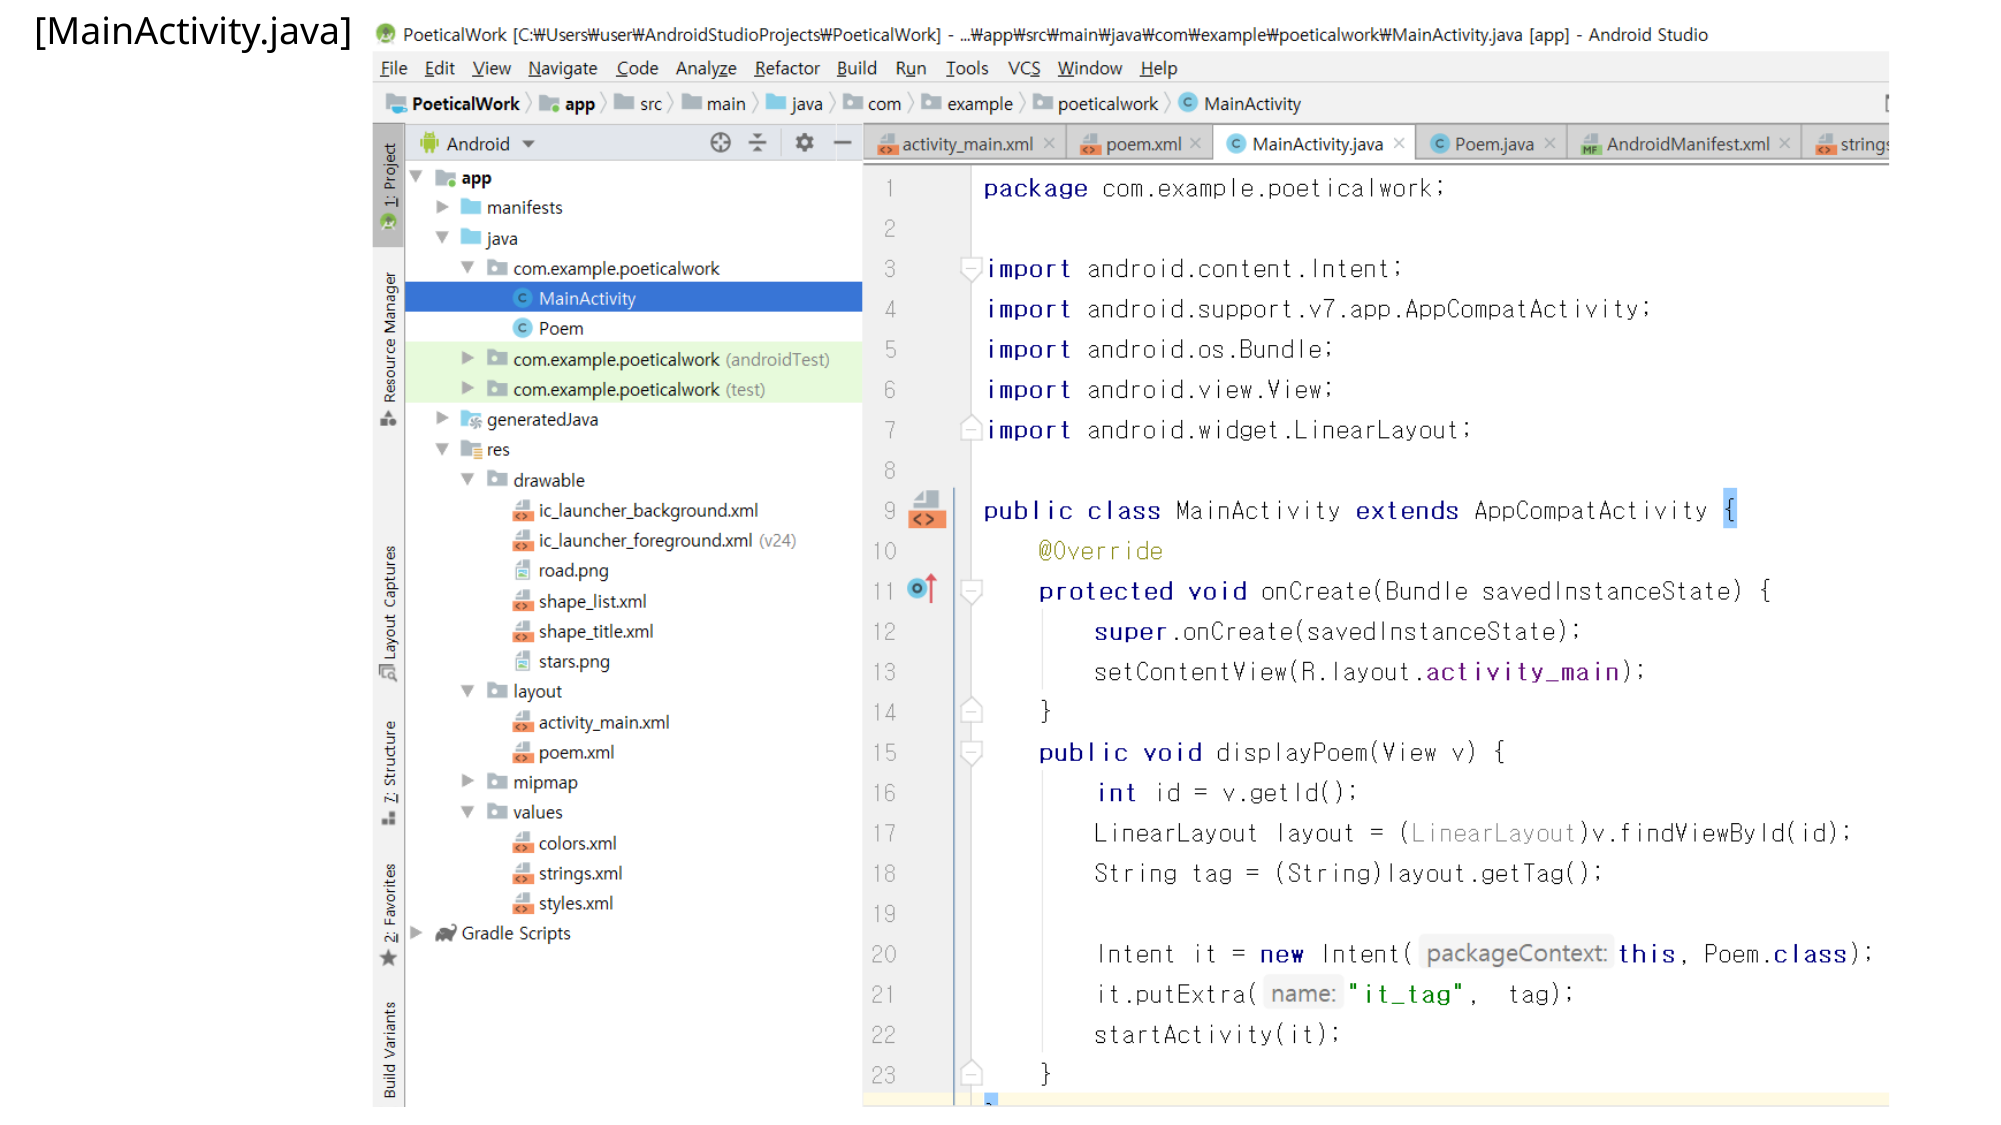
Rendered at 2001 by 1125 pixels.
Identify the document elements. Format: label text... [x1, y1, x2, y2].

text_box [MainActivity.java] [19, 0, 368, 60]
picture [372, 18, 1890, 1107]
